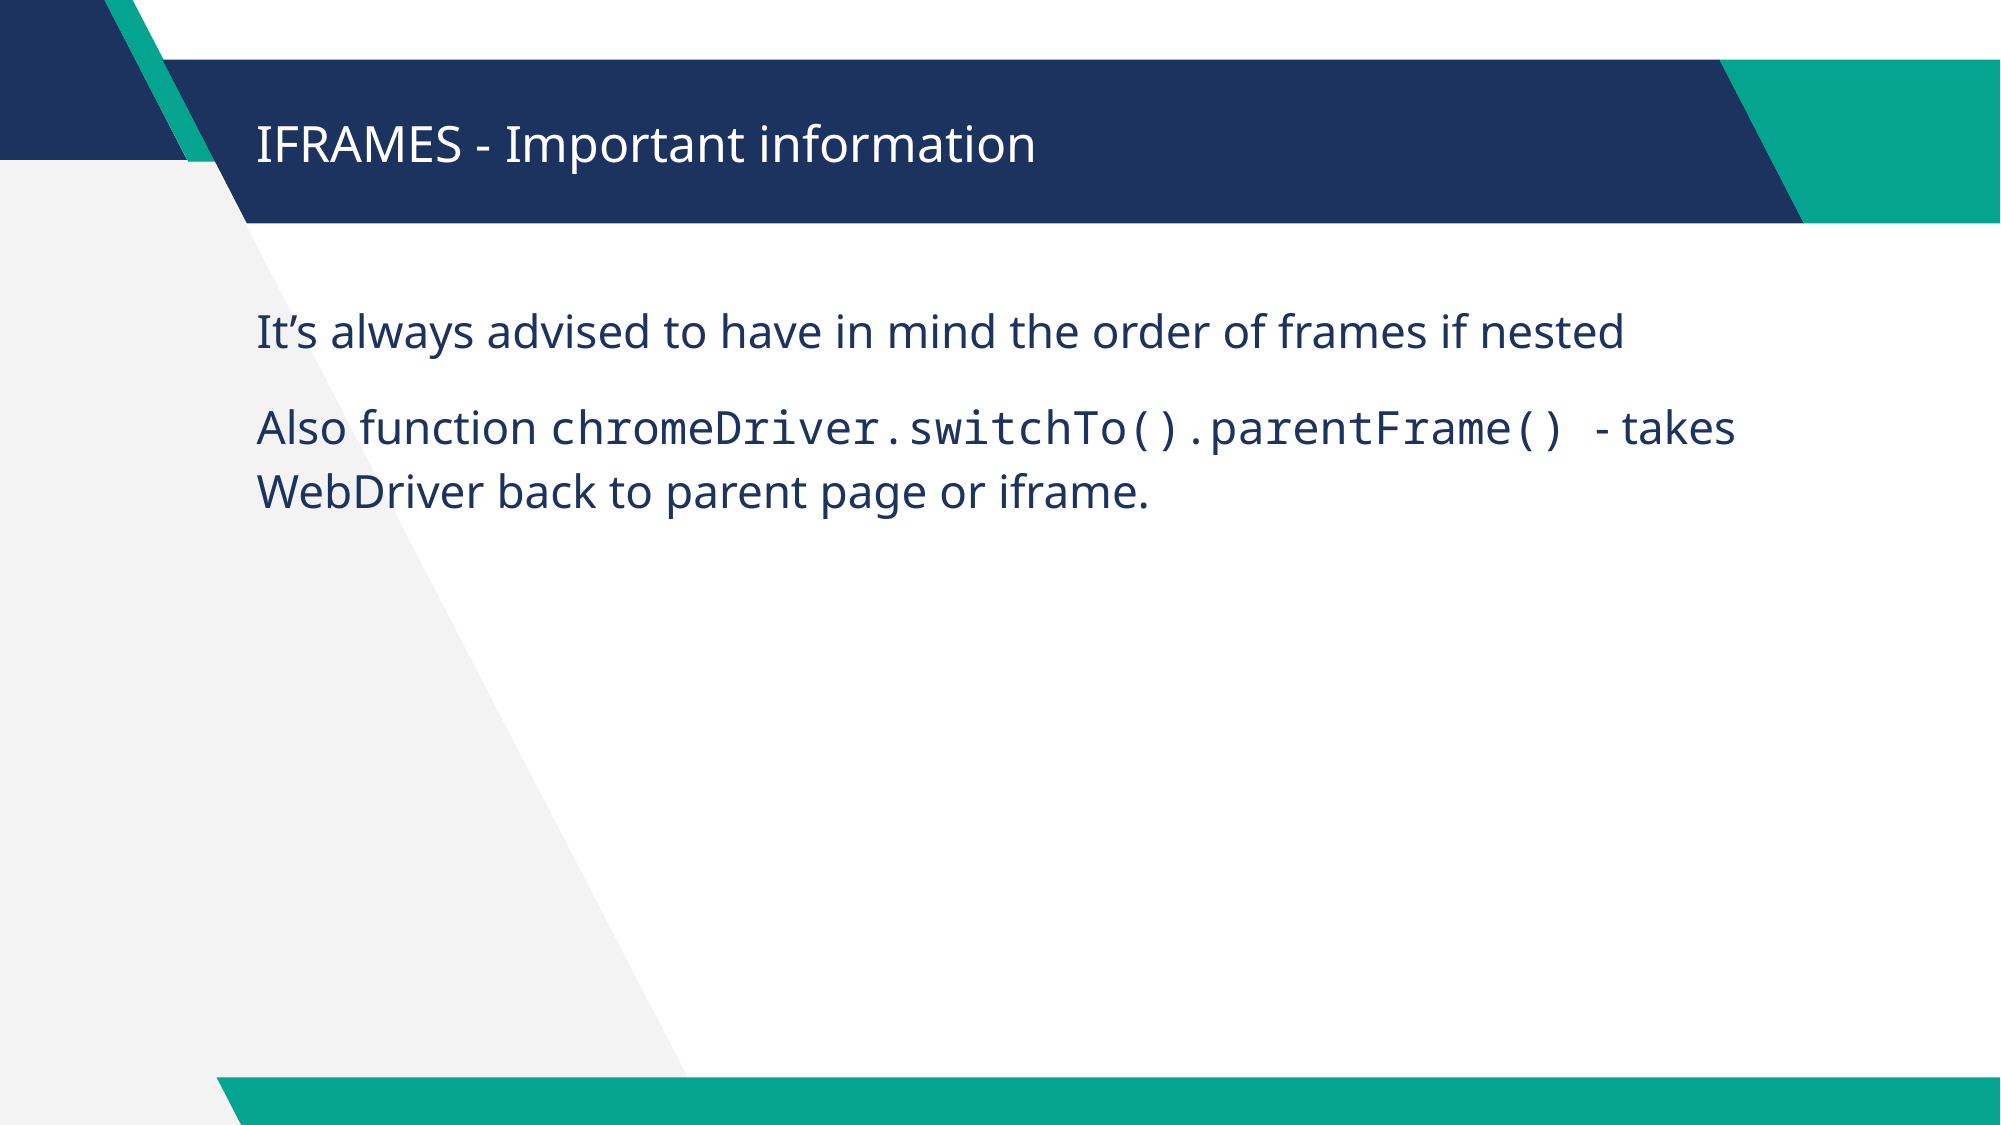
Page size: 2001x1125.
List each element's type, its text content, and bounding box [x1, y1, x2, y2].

title IFRAMES - Important information [241, 60, 1713, 224]
list It’s always advised to have in mind the order of frames if nested Also function chromeDriver.switchTo().parentFrame() - takes WebDriver back to parent page or iframe. [241, 279, 1900, 1078]
